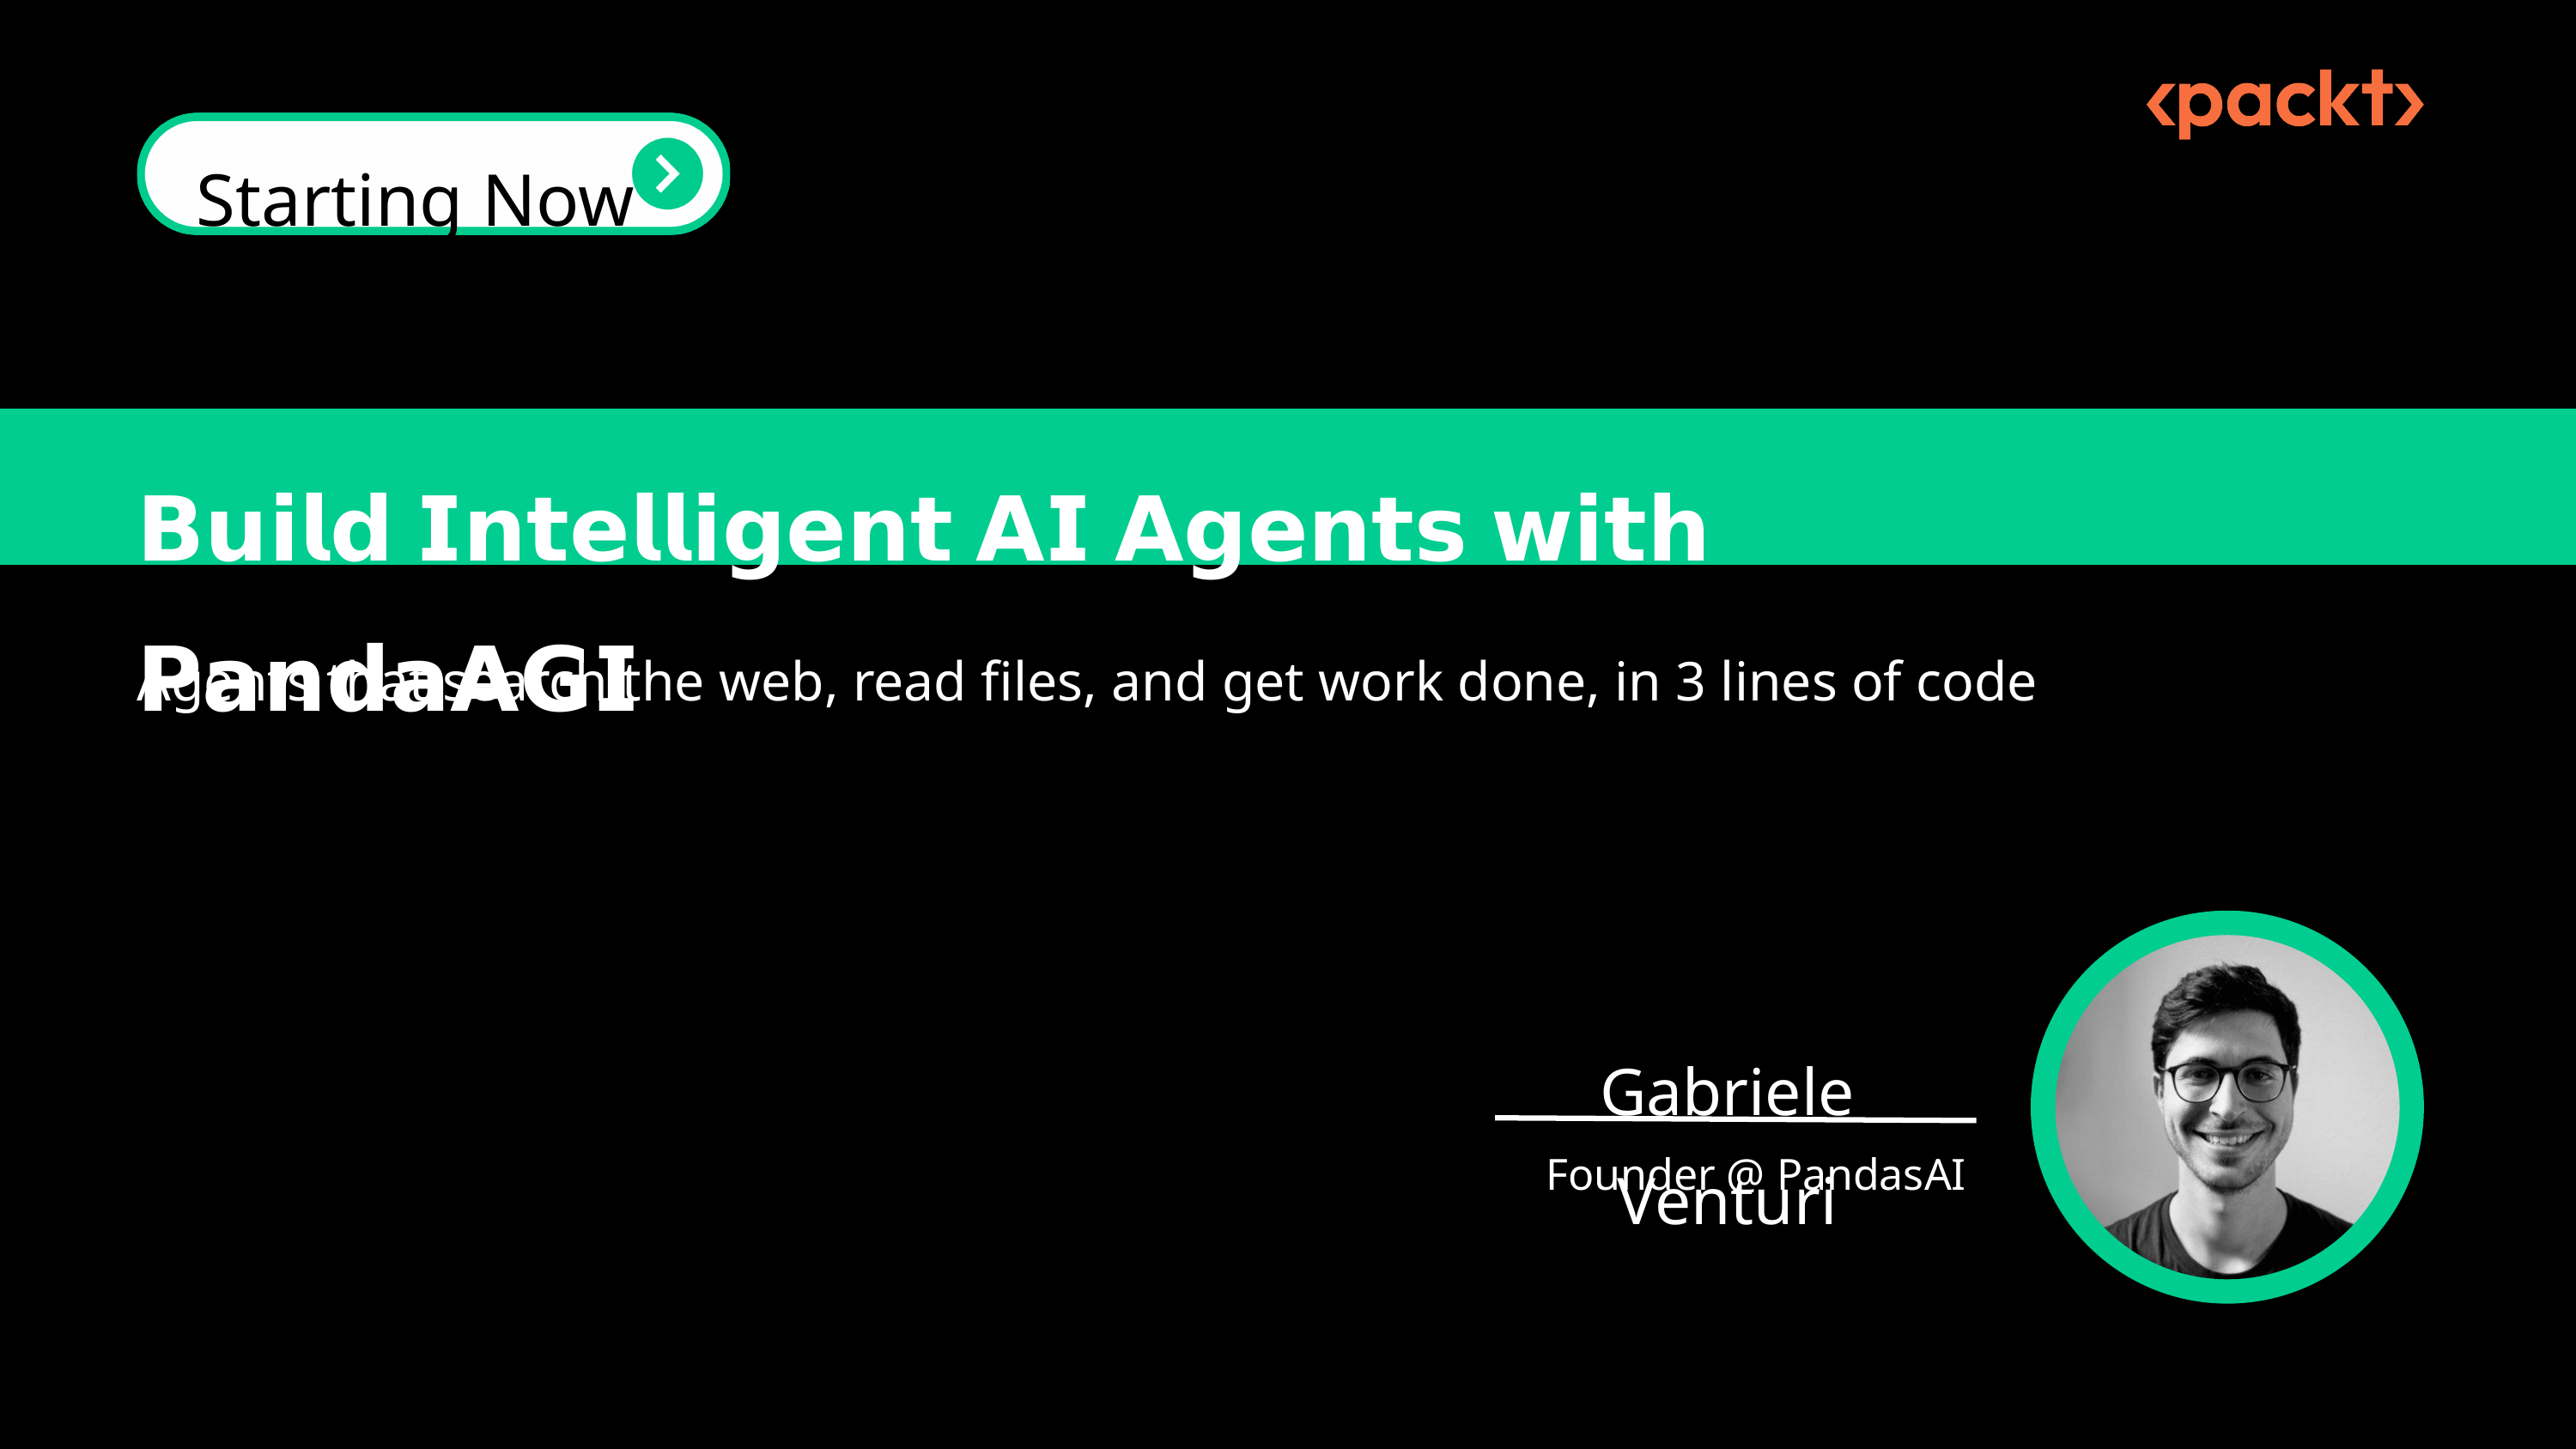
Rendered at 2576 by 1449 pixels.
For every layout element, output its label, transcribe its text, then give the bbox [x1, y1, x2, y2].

text_box Starting Now [196, 120, 671, 241]
text_box Gabriele Venturi [1482, 1021, 1972, 1237]
text_box [2144, 44, 2432, 145]
text_box Agents that search the web, read files, and get work done, in 3 lines of code [1972, 621, 2407, 712]
picture [2055, 935, 2400, 1280]
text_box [2030, 910, 2425, 1304]
text_box [137, 112, 731, 235]
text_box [0, 399, 2576, 566]
text_box Founder @ PandasAI [1510, 1127, 2002, 1199]
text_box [1494, 1118, 1977, 1121]
text_box 𝗕𝘂𝗶𝗹𝗱 𝗜𝗻𝘁𝗲𝗹𝗹𝗶𝗴𝗲𝗻𝘁 𝗔𝗜 𝗔𝗴𝗲𝗻𝘁𝘀 𝘄𝗶𝘁𝗵 𝗣𝗮𝗻𝗱𝗮𝗔𝗚𝗜 [137, 575, 1972, 730]
